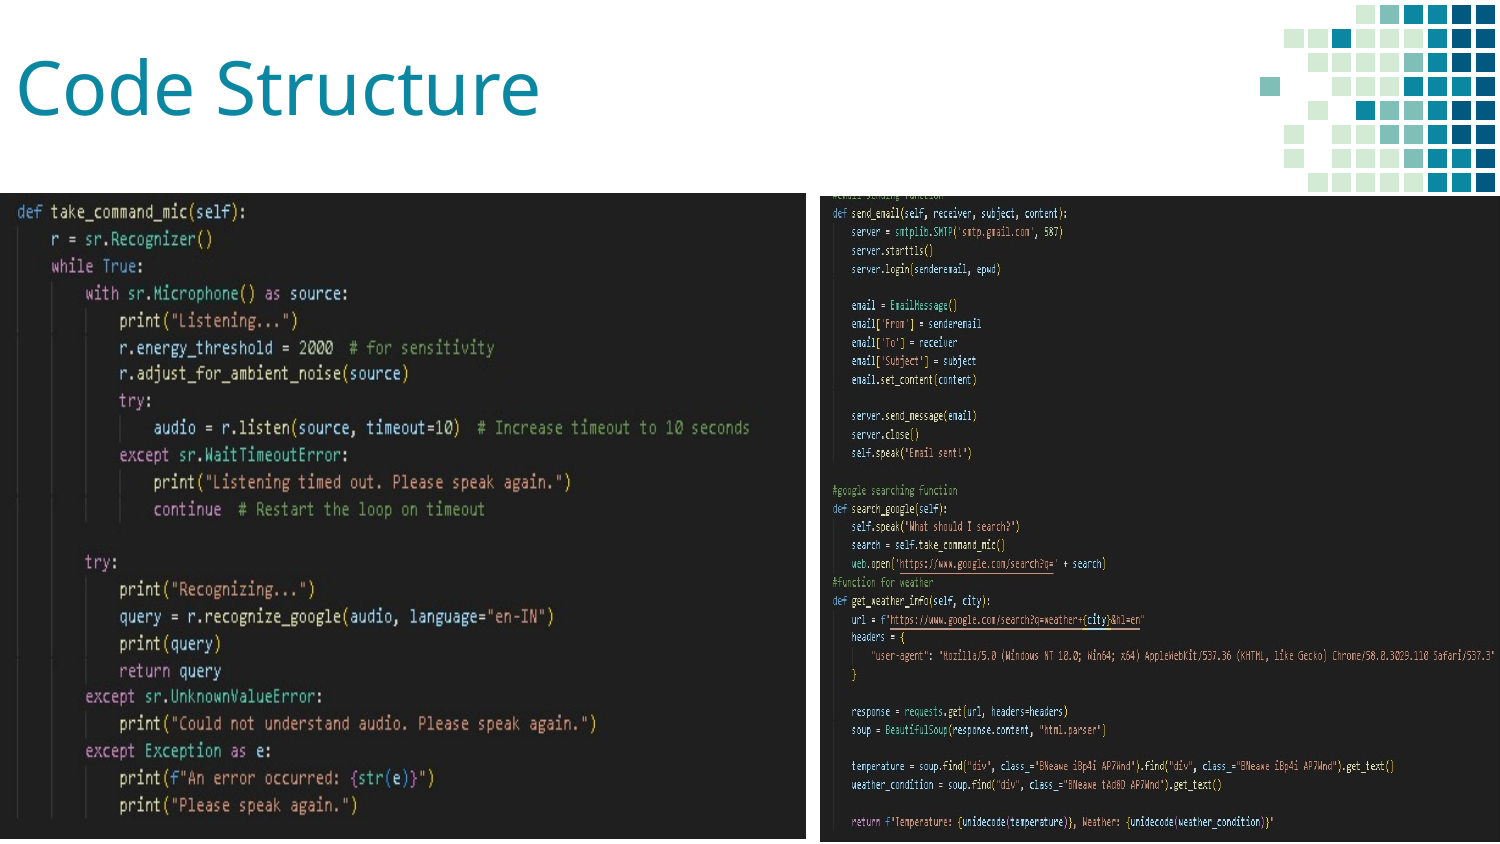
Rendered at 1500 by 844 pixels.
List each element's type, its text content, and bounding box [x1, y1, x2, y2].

picture [820, 196, 1500, 843]
title Code Structure [0, 4, 1110, 146]
picture [0, 193, 807, 840]
